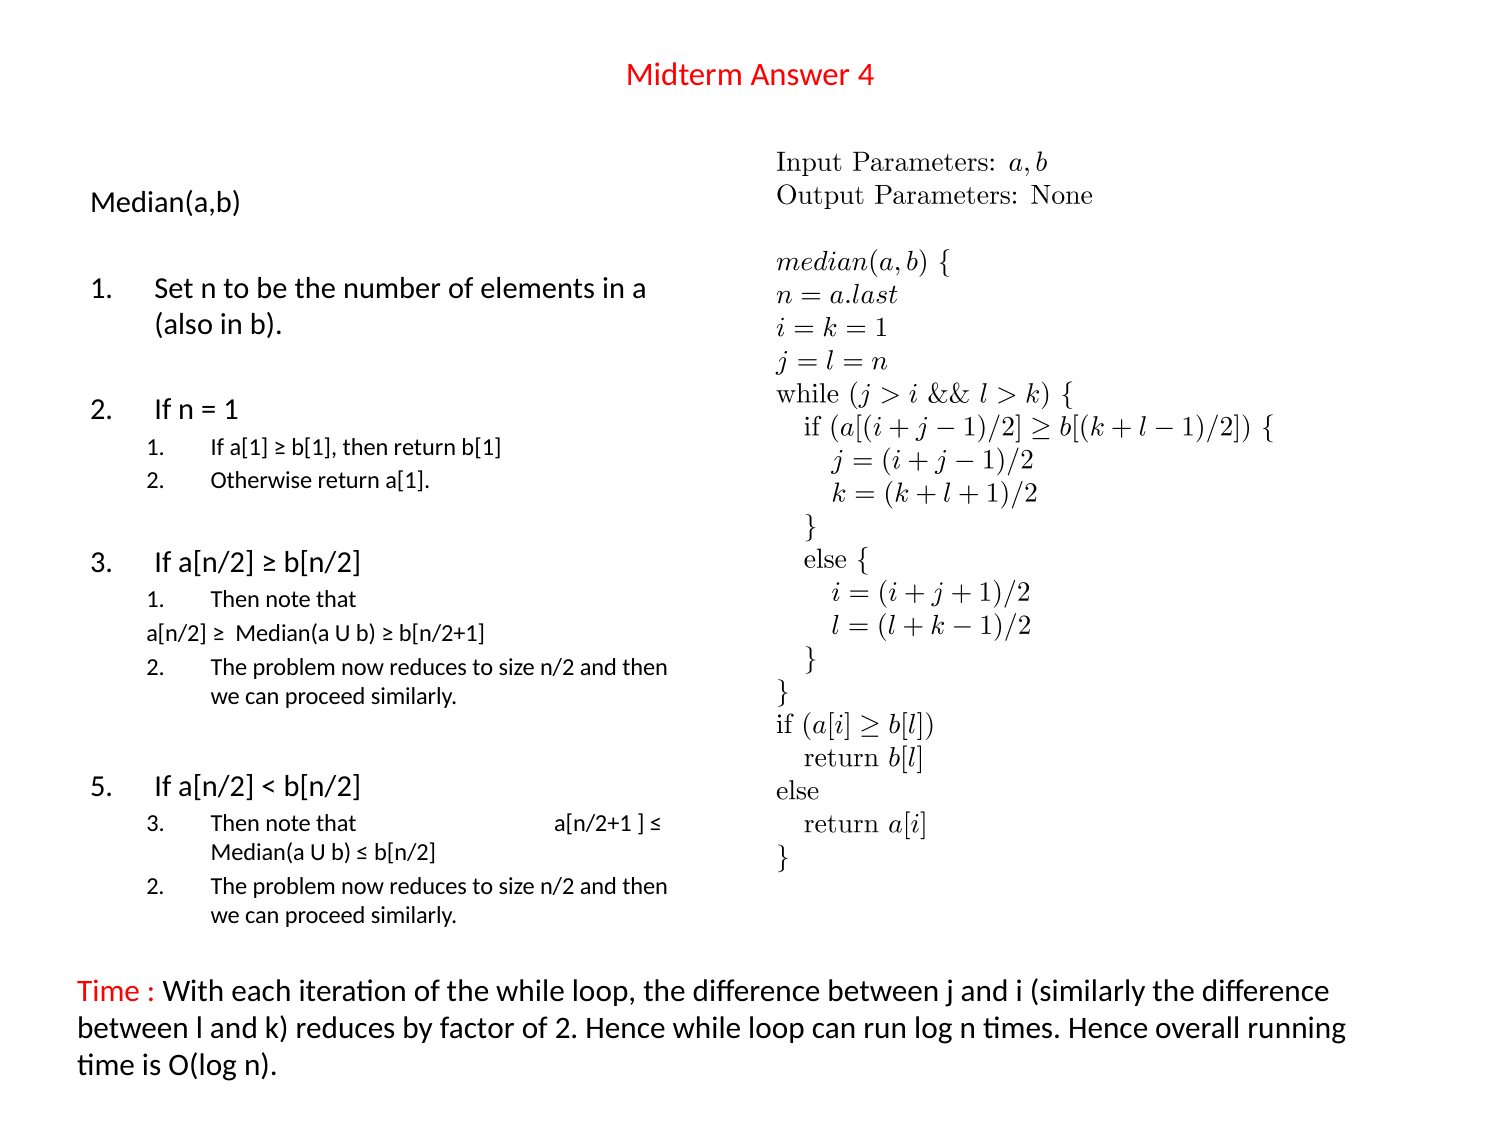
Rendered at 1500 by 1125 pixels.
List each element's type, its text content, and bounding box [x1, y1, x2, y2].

title Midterm Answer 4 [75, 45, 1425, 100]
text_box Time : With each iteration of the while loop, the difference between j and i (similarly the difference between l and k) reduces by factor of 2. Hence while loop can run log n times. Hence overall running time is O(log n). [62, 962, 1413, 1090]
list Median(a,b) Set n to be the number of elements in a (also in b). If n = 1 If a[1] ≥ b[1], then return b[1] Otherwise return a[1]. If a[n/2] ≥ b[n/2] Then note that a[n/2] ≥ Median(a U b) ≥ b[n/2+1] The problem now reduces to size n/2 and then we can proceed similarly. 5. If a[n/2] < b[n/2] Then note that a[n/2+1 ] ≤ Median(a U b) ≤ b[n/2] 2. The problem now reduces to size n/2 and then we can proceed similarly. [75, 174, 700, 938]
picture [774, 149, 1273, 875]
